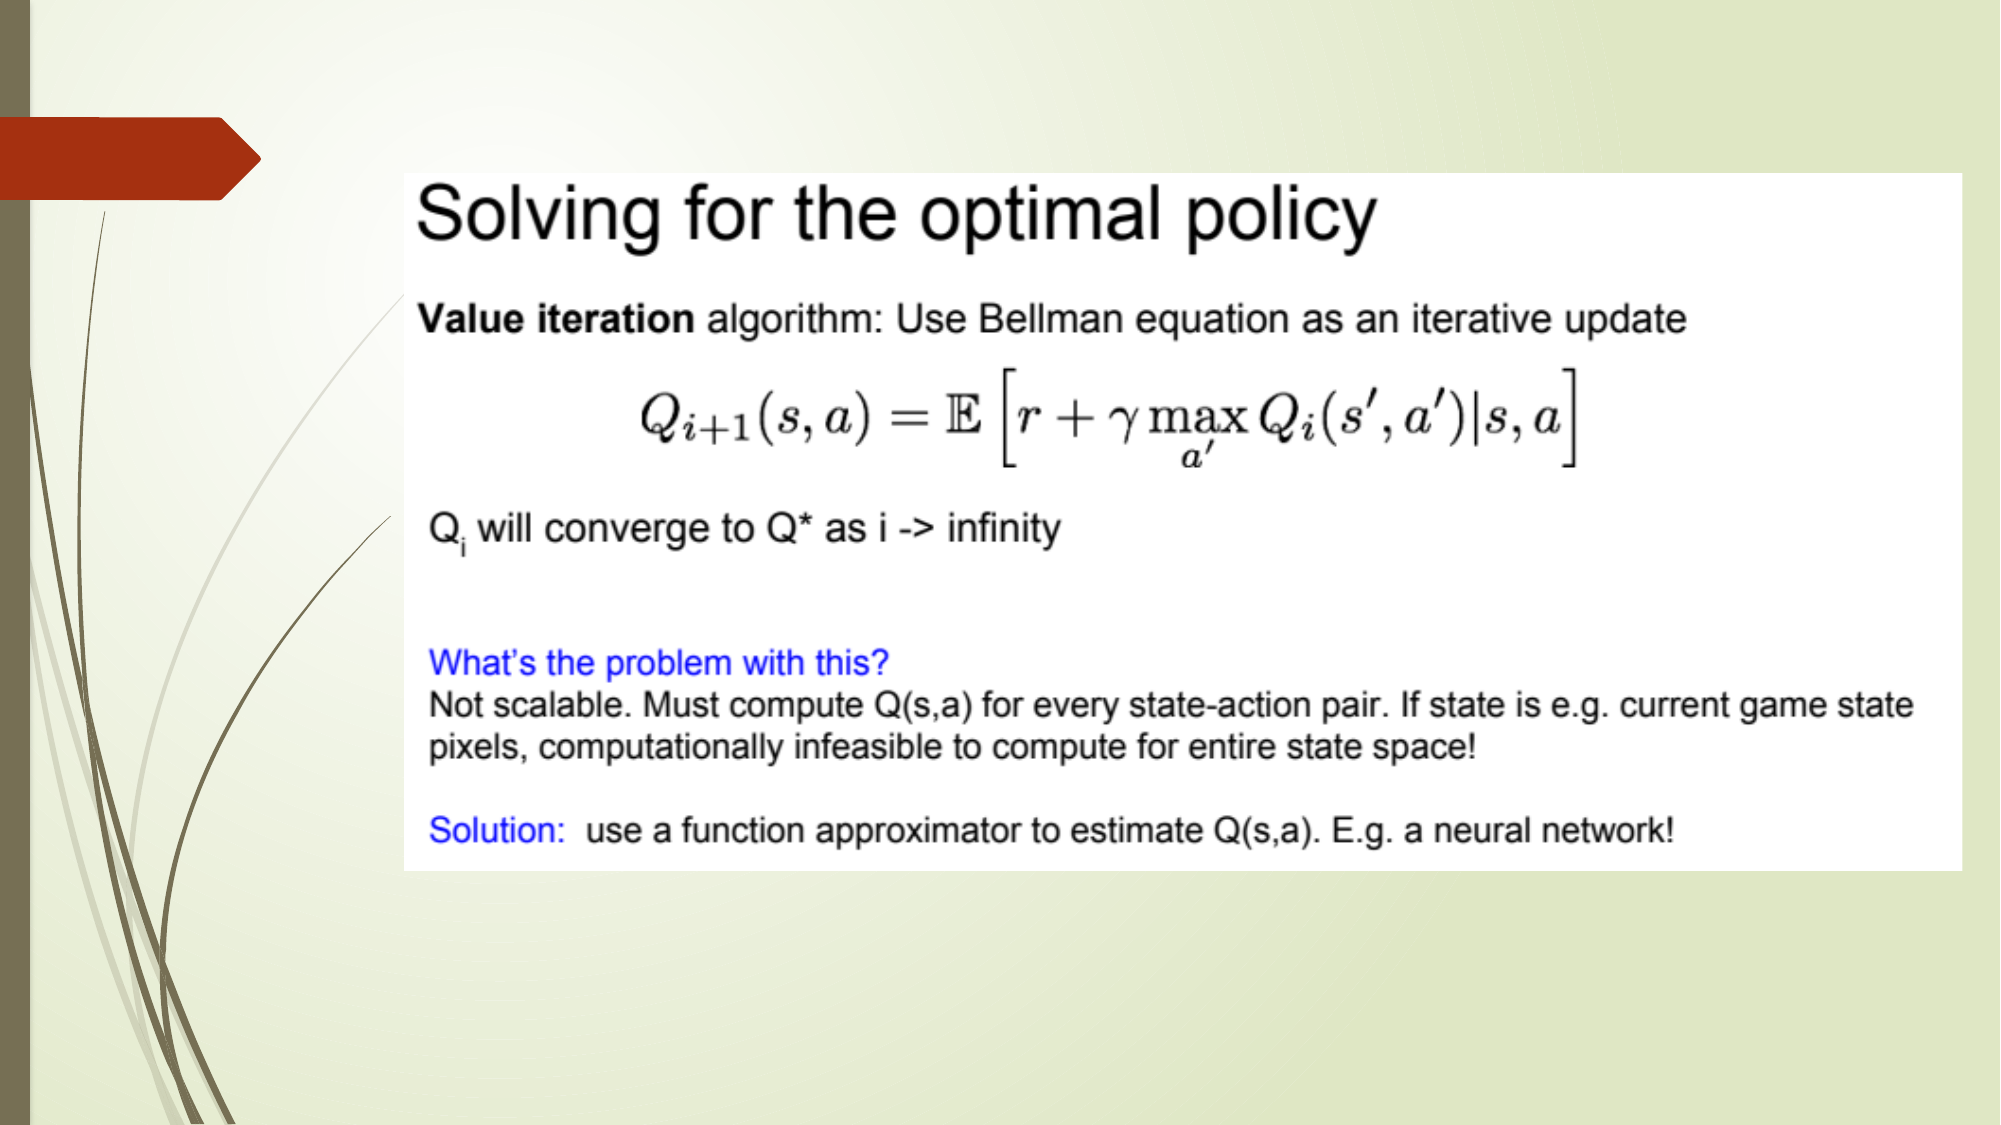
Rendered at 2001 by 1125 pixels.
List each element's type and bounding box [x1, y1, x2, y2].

list [403, 172, 1963, 871]
